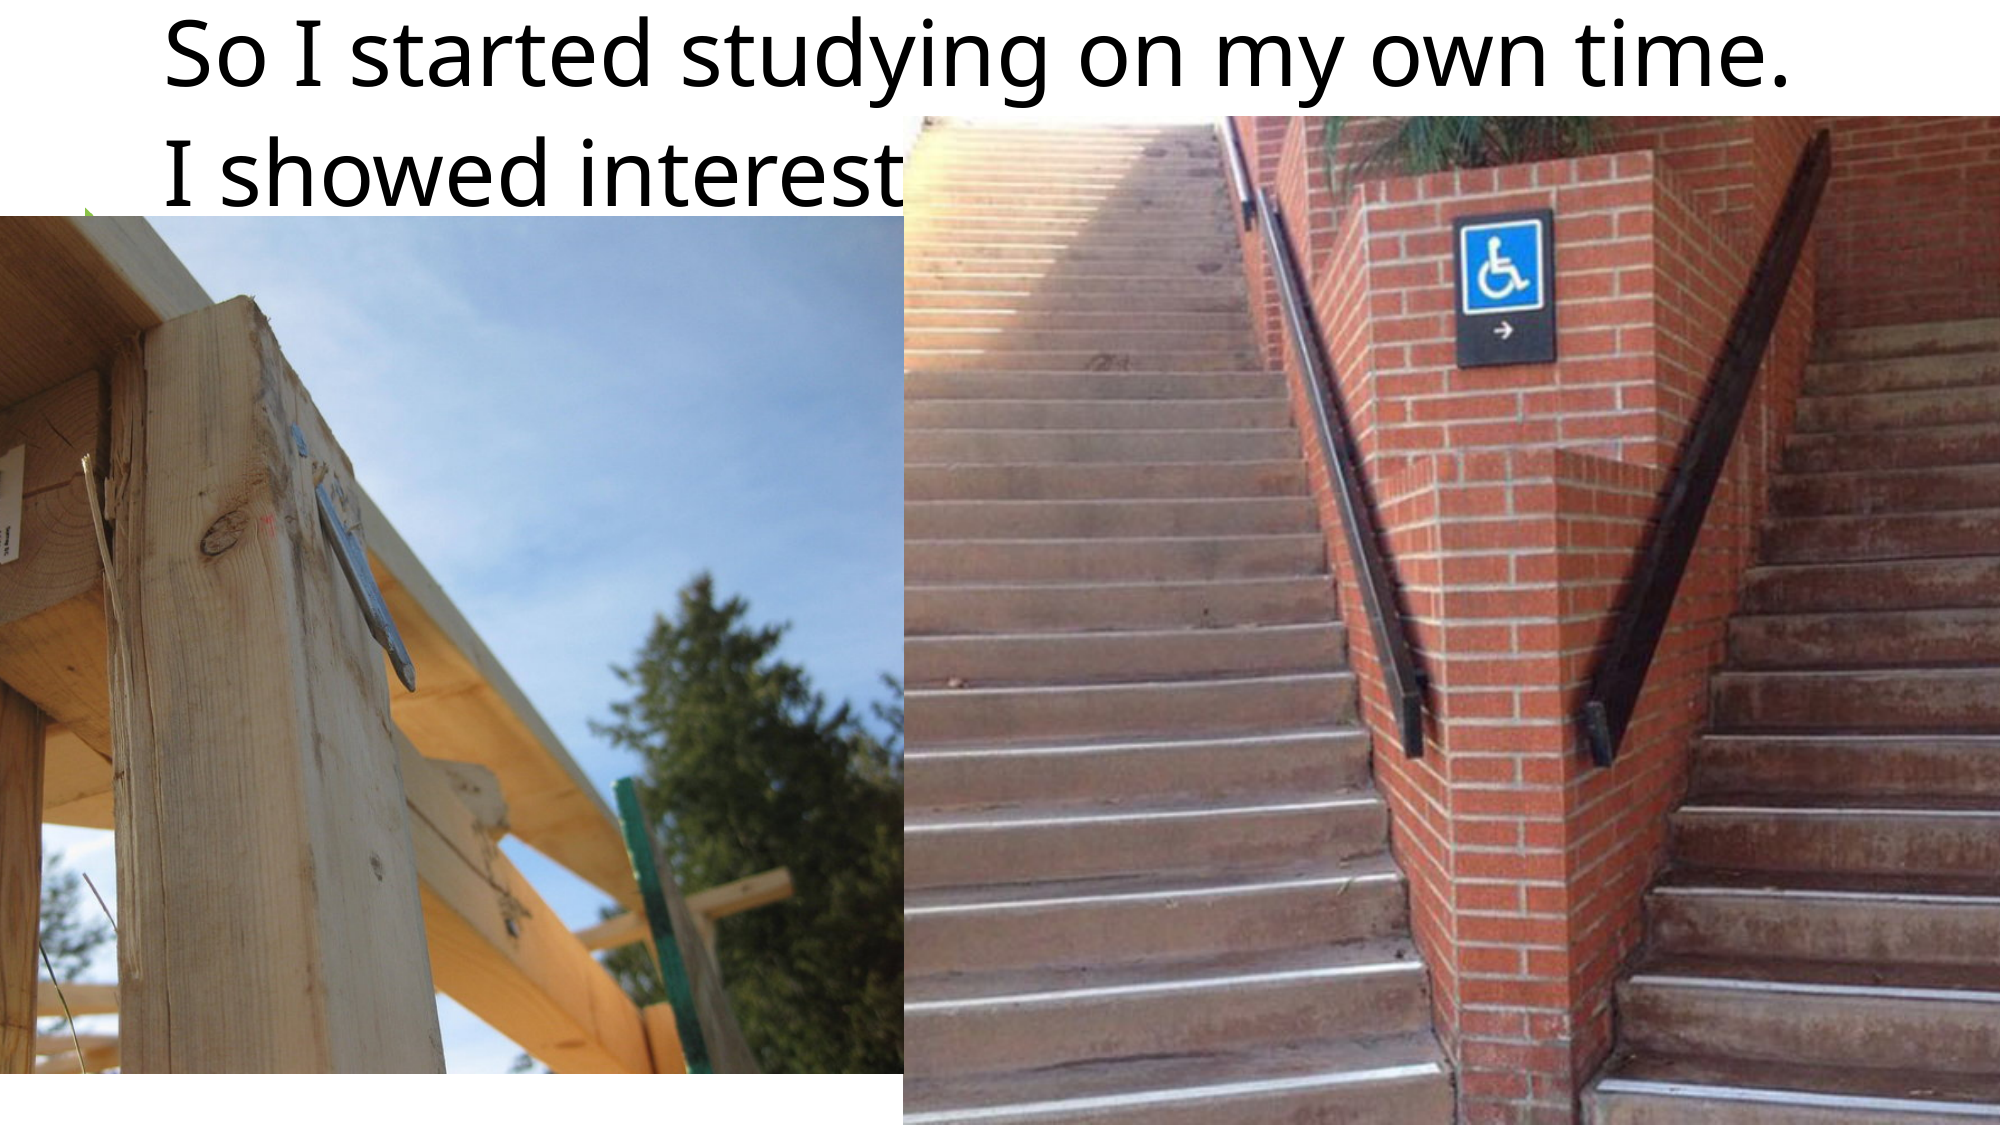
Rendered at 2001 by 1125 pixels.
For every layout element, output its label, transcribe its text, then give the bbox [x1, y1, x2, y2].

list So I started studying on my own time. I showed interest, paid more attention. I stopped pointing out roadblocks, and started developing solutions. I started attending local User Group events. I created my own related side projects, even if no one ever knew about them. [148, 0, 1951, 216]
picture [0, 116, 2000, 1125]
